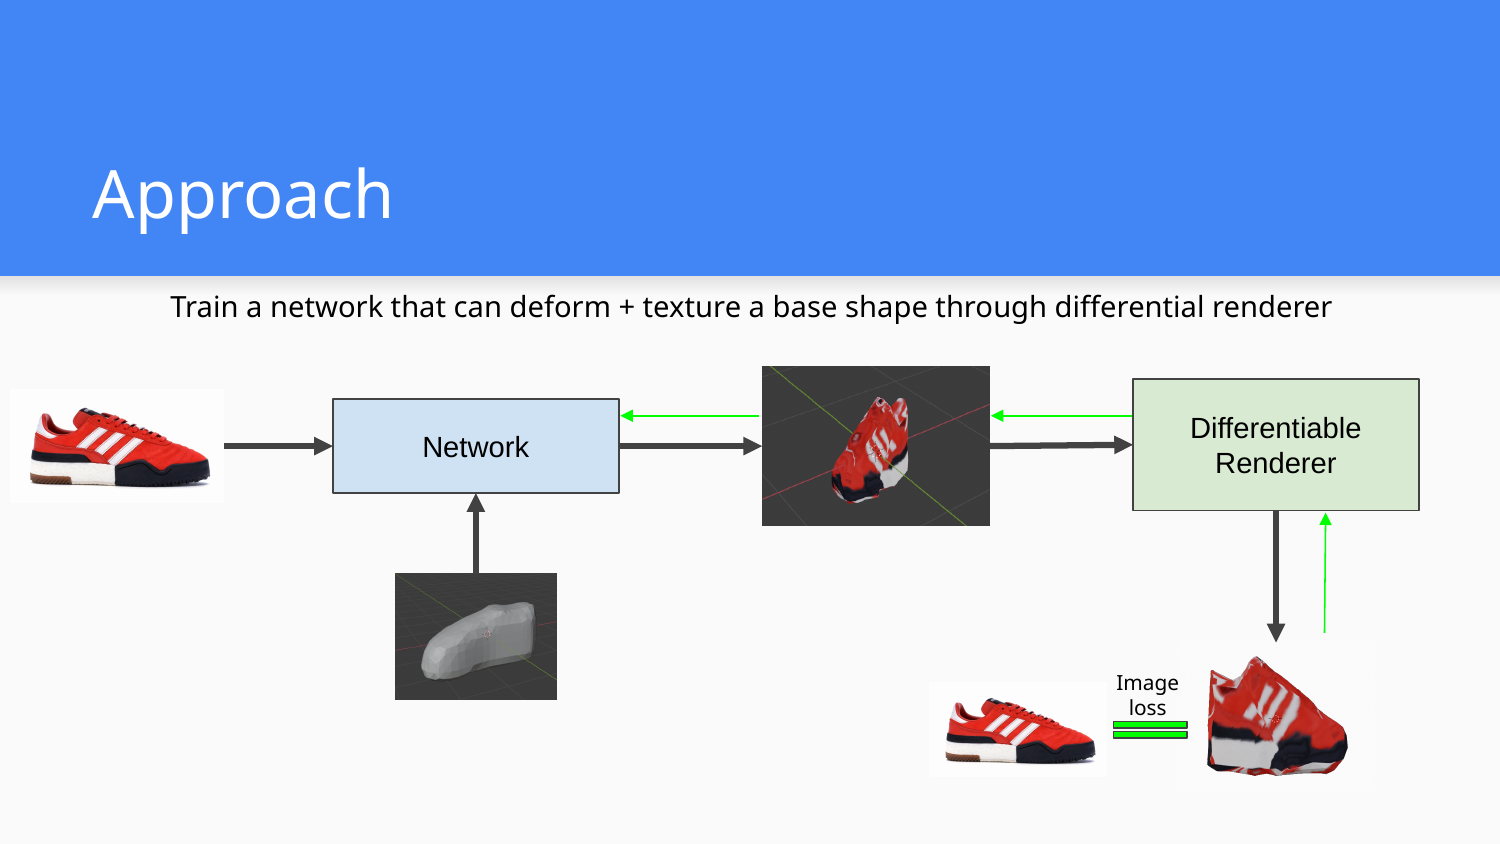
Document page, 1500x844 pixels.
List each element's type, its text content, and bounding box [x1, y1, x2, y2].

text_box Image loss [1101, 654, 1173, 735]
picture [394, 573, 557, 700]
picture [9, 389, 225, 503]
title Approach [77, 121, 1427, 248]
picture [928, 682, 1107, 777]
text_box Differentiable Renderer [1132, 379, 1420, 511]
text_box Network [332, 399, 619, 494]
picture [1178, 642, 1375, 791]
text_box Train a network that can deform + texture a base shape through differential renderer [100, 272, 1404, 338]
picture [761, 366, 991, 526]
